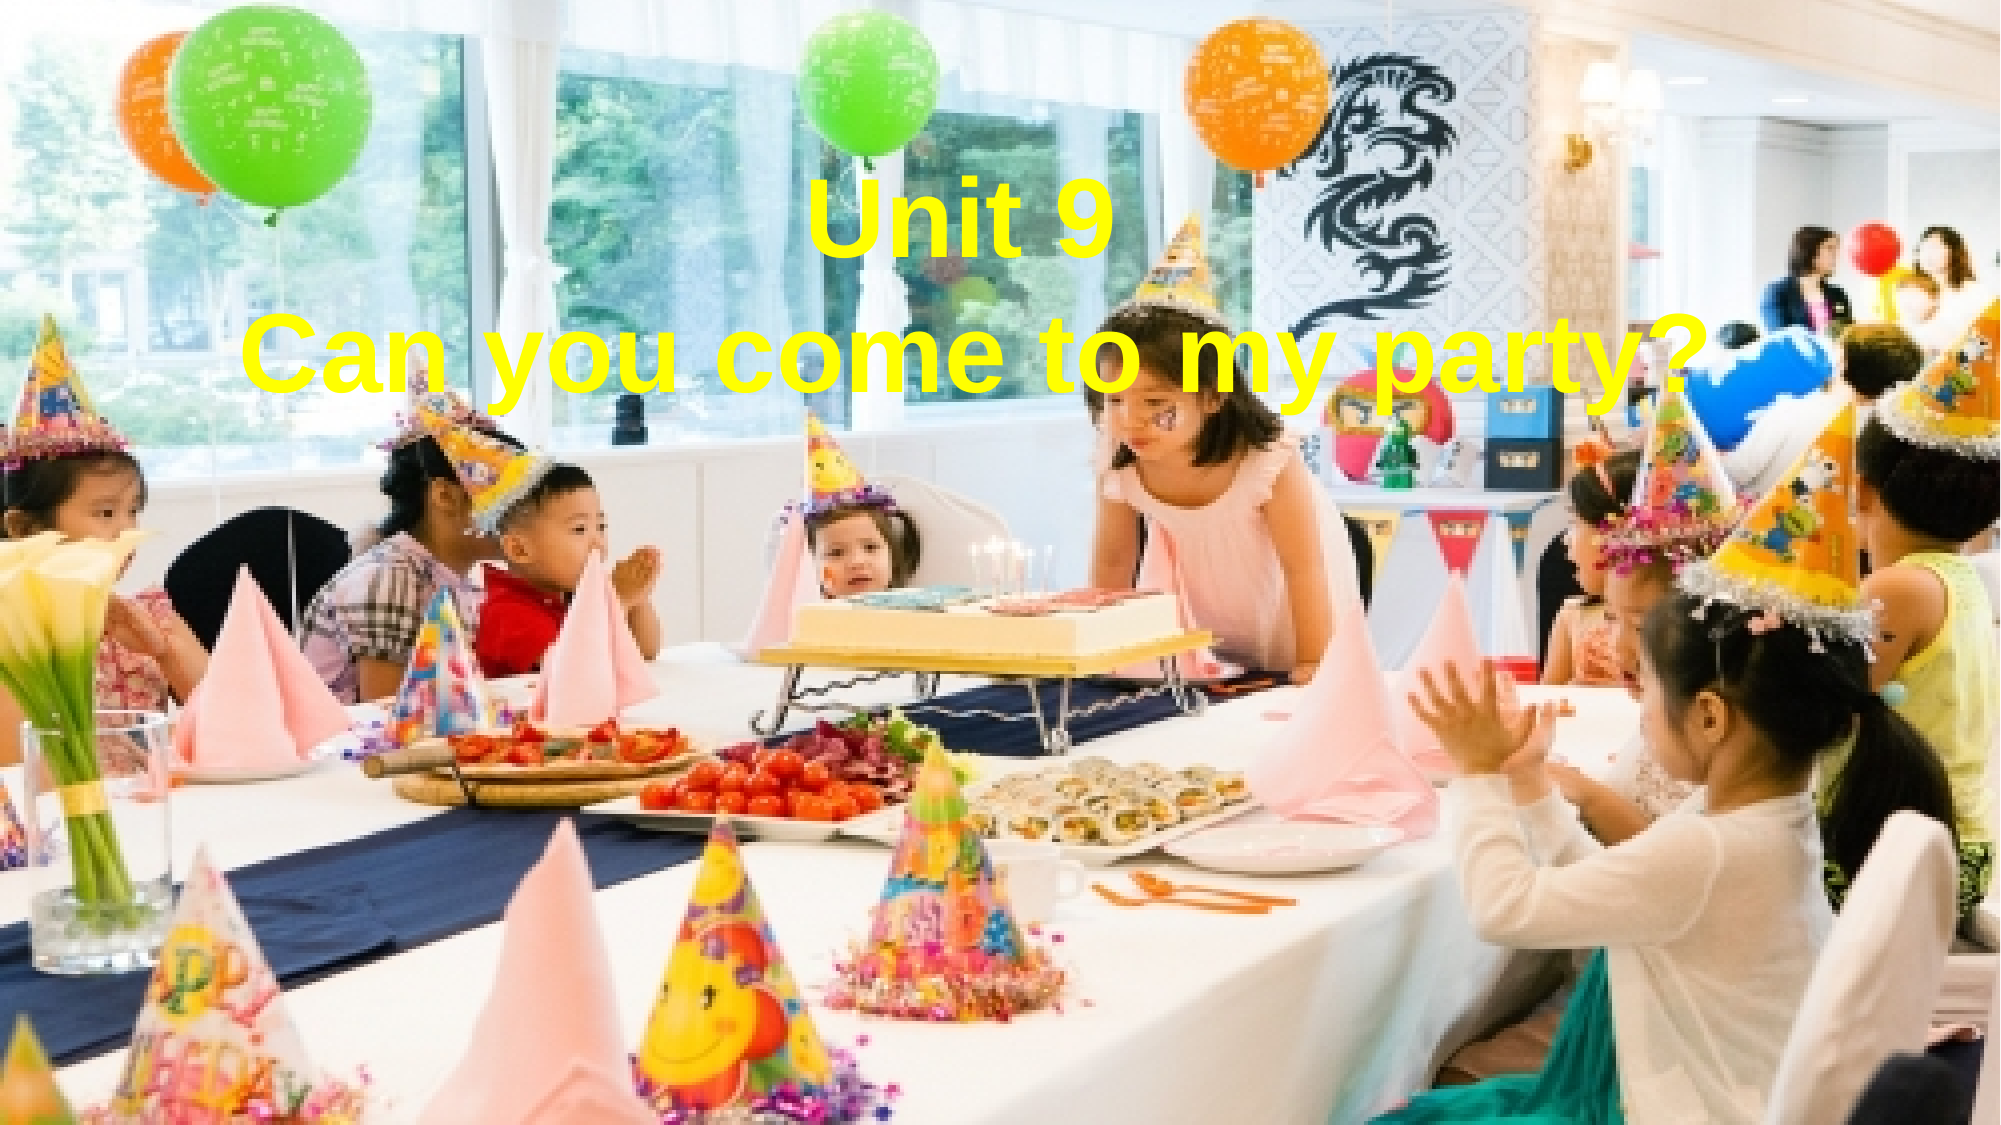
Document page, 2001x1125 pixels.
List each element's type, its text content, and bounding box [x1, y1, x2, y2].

text_box Unit 9 Can you come to my party? [173, 137, 1780, 422]
picture [0, 0, 2001, 1125]
